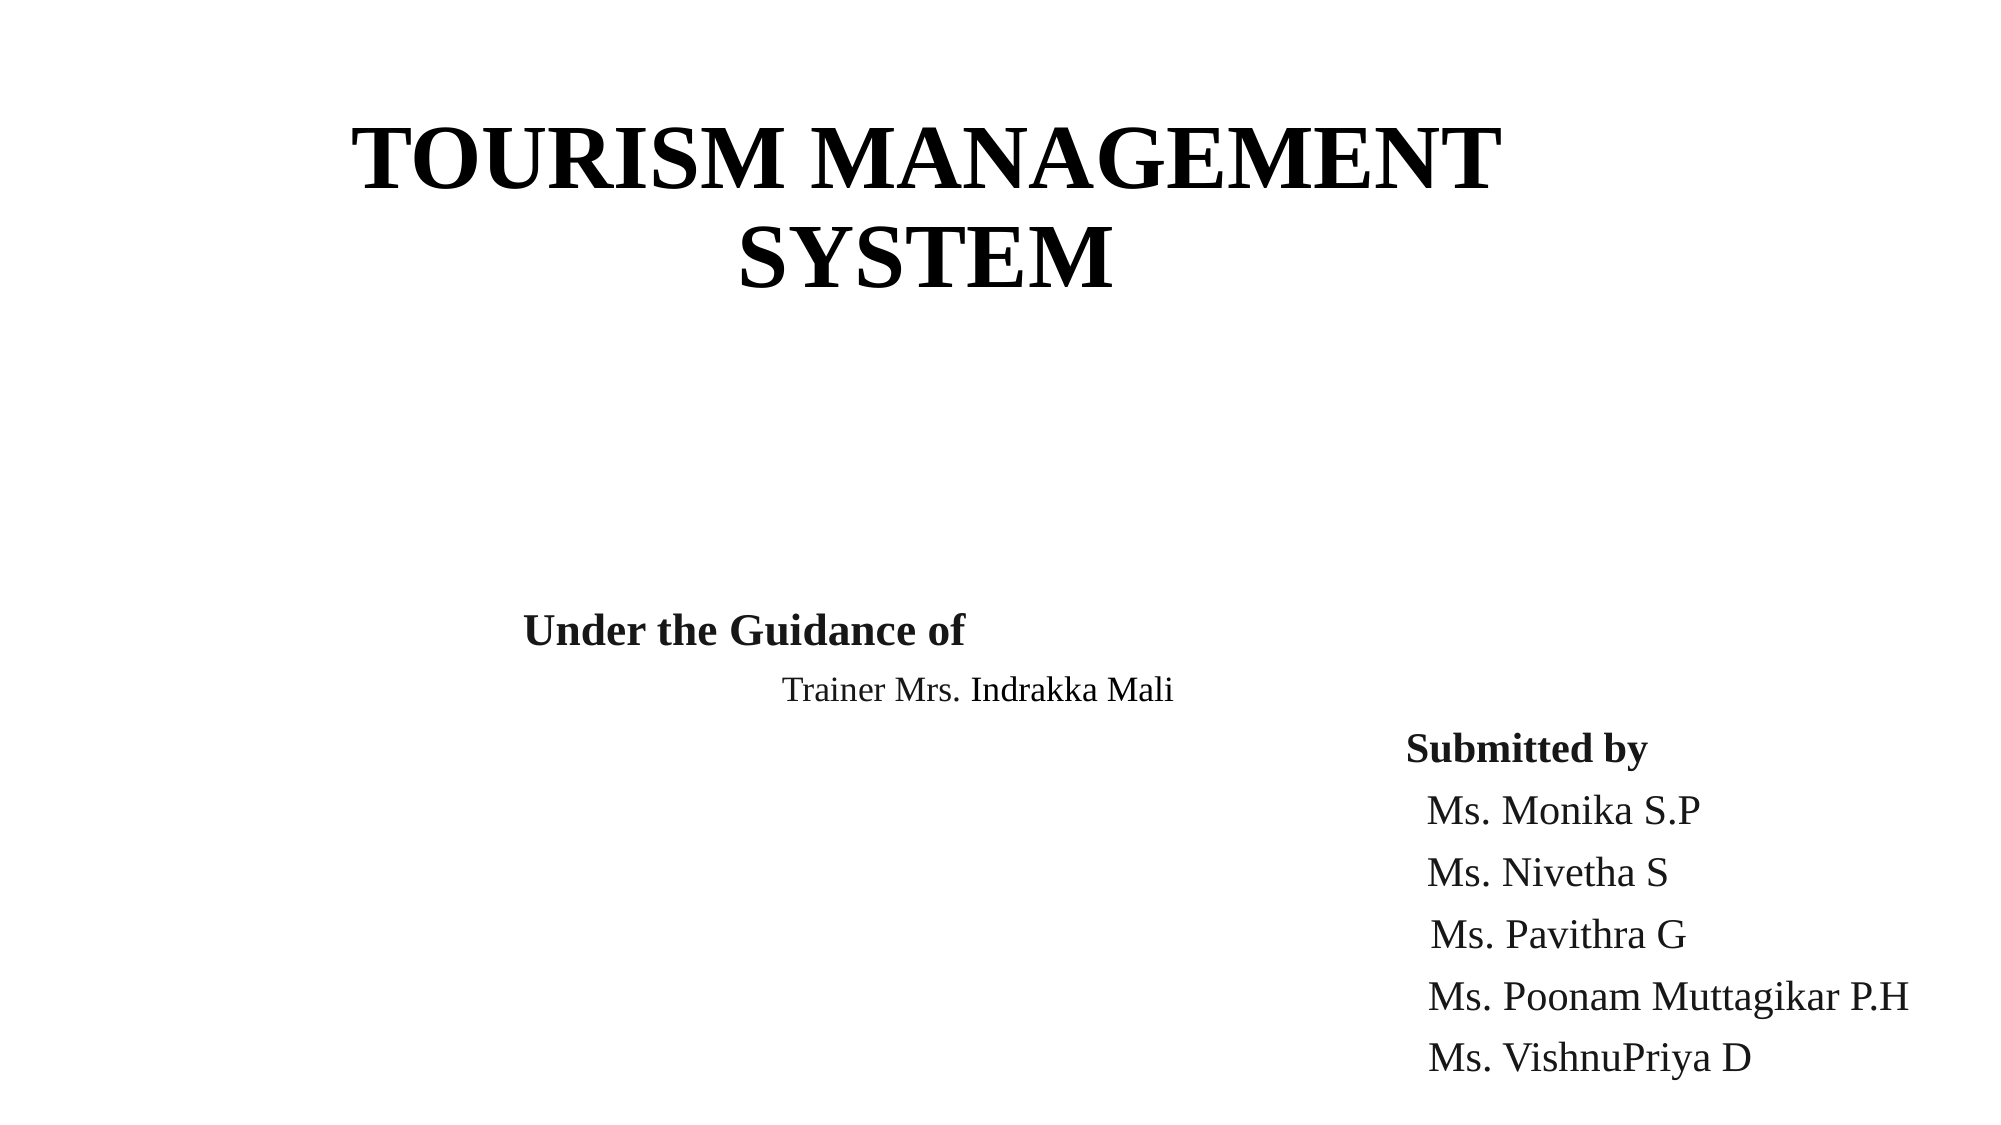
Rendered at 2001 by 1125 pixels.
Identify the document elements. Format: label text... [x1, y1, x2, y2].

subtitle Under the Guidance of Trainer Mrs. Indrakka Mali Submitted by Ms. Monika S.P Ms. Nivetha S Ms. Pavithra G Ms. Poonam Muttagikar P.H Ms. VishnuPriya D [44, 598, 1940, 1096]
title TOURISM MANAGEMENT SYSTEM [176, 66, 1677, 316]
